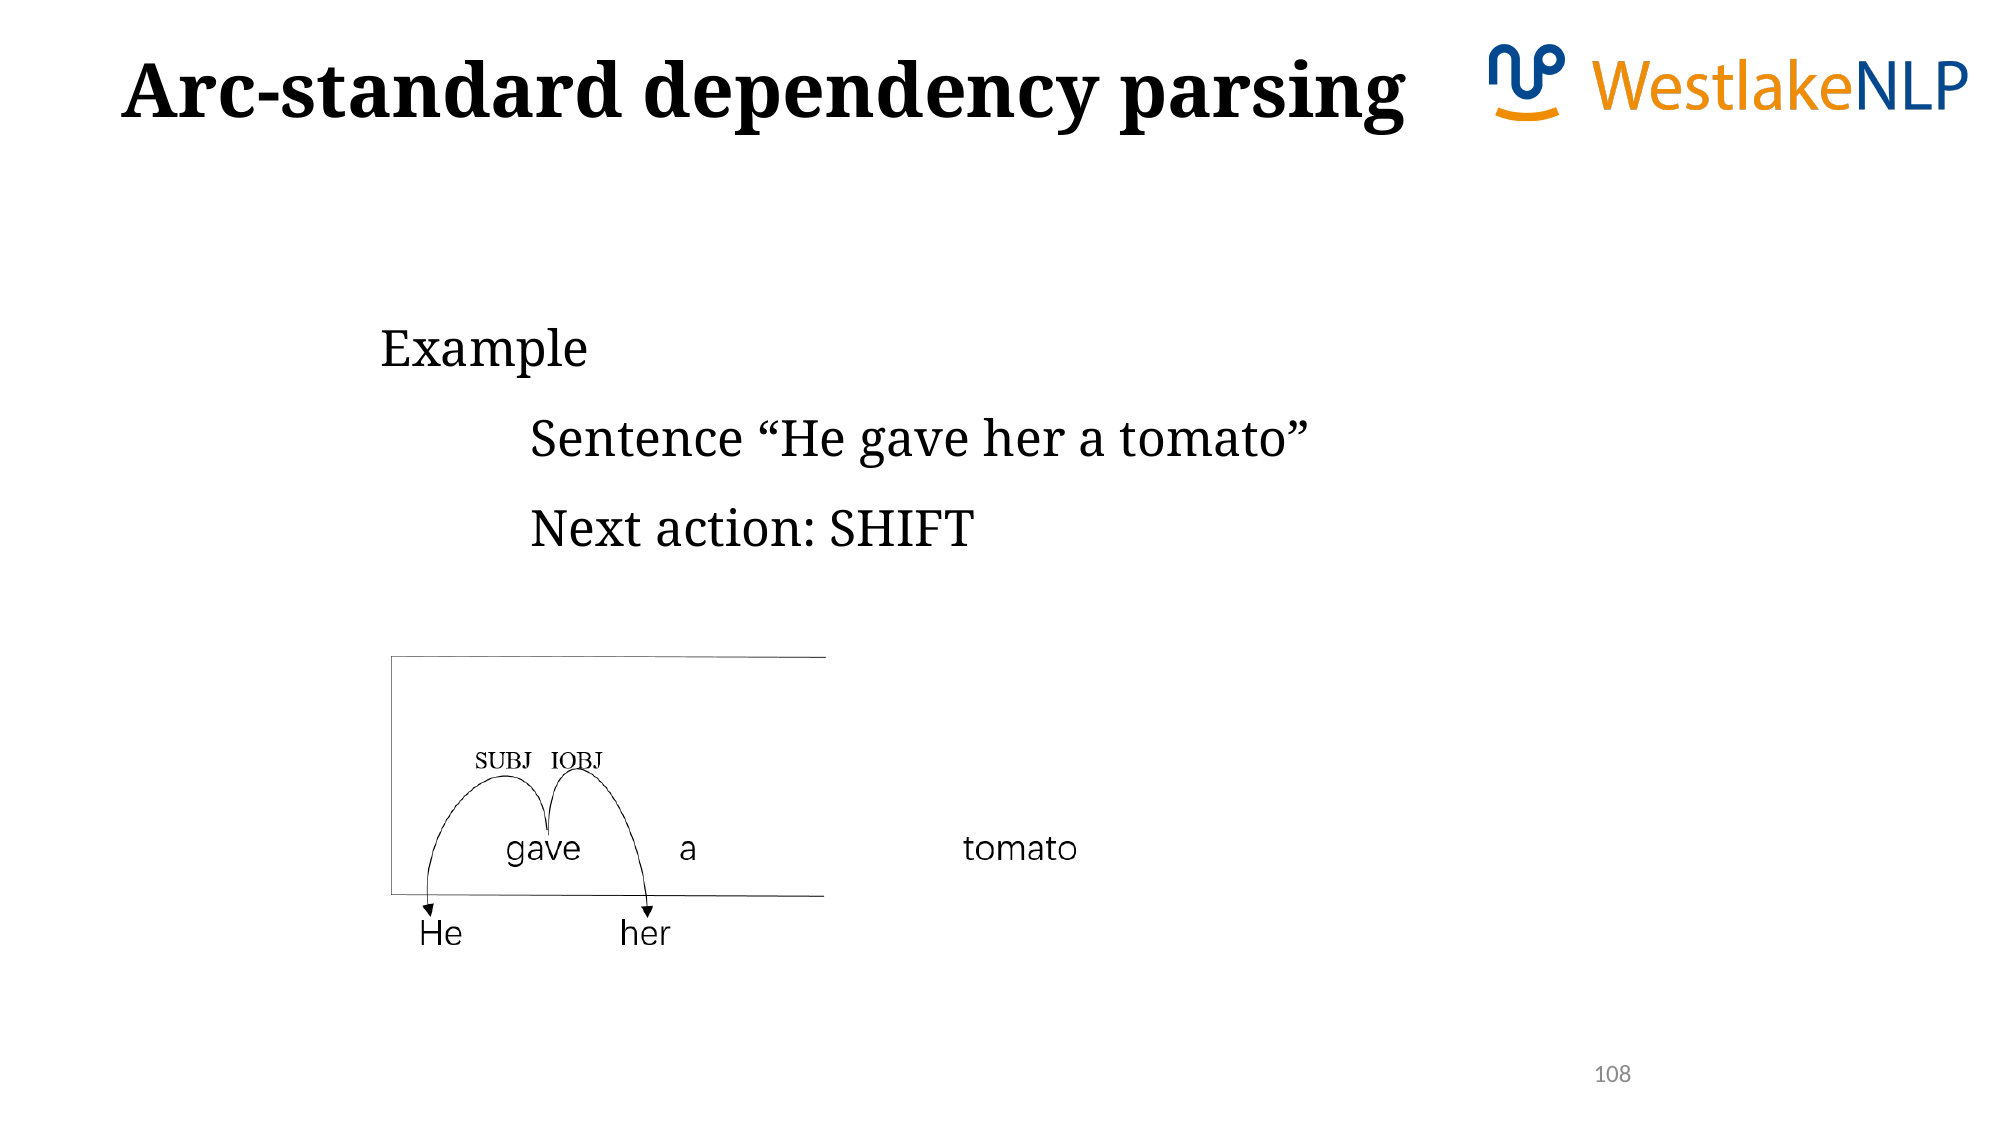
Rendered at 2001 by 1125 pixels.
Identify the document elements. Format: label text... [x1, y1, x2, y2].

text_box Arc-standard dependency parsing [107, 35, 1459, 141]
picture [365, 634, 1635, 1043]
text_box Example Sentence “He gave her a tomato” Next action: SHIFT [366, 278, 1635, 564]
picture [1459, 0, 2000, 170]
slide_number 108 [1309, 1042, 1647, 1103]
